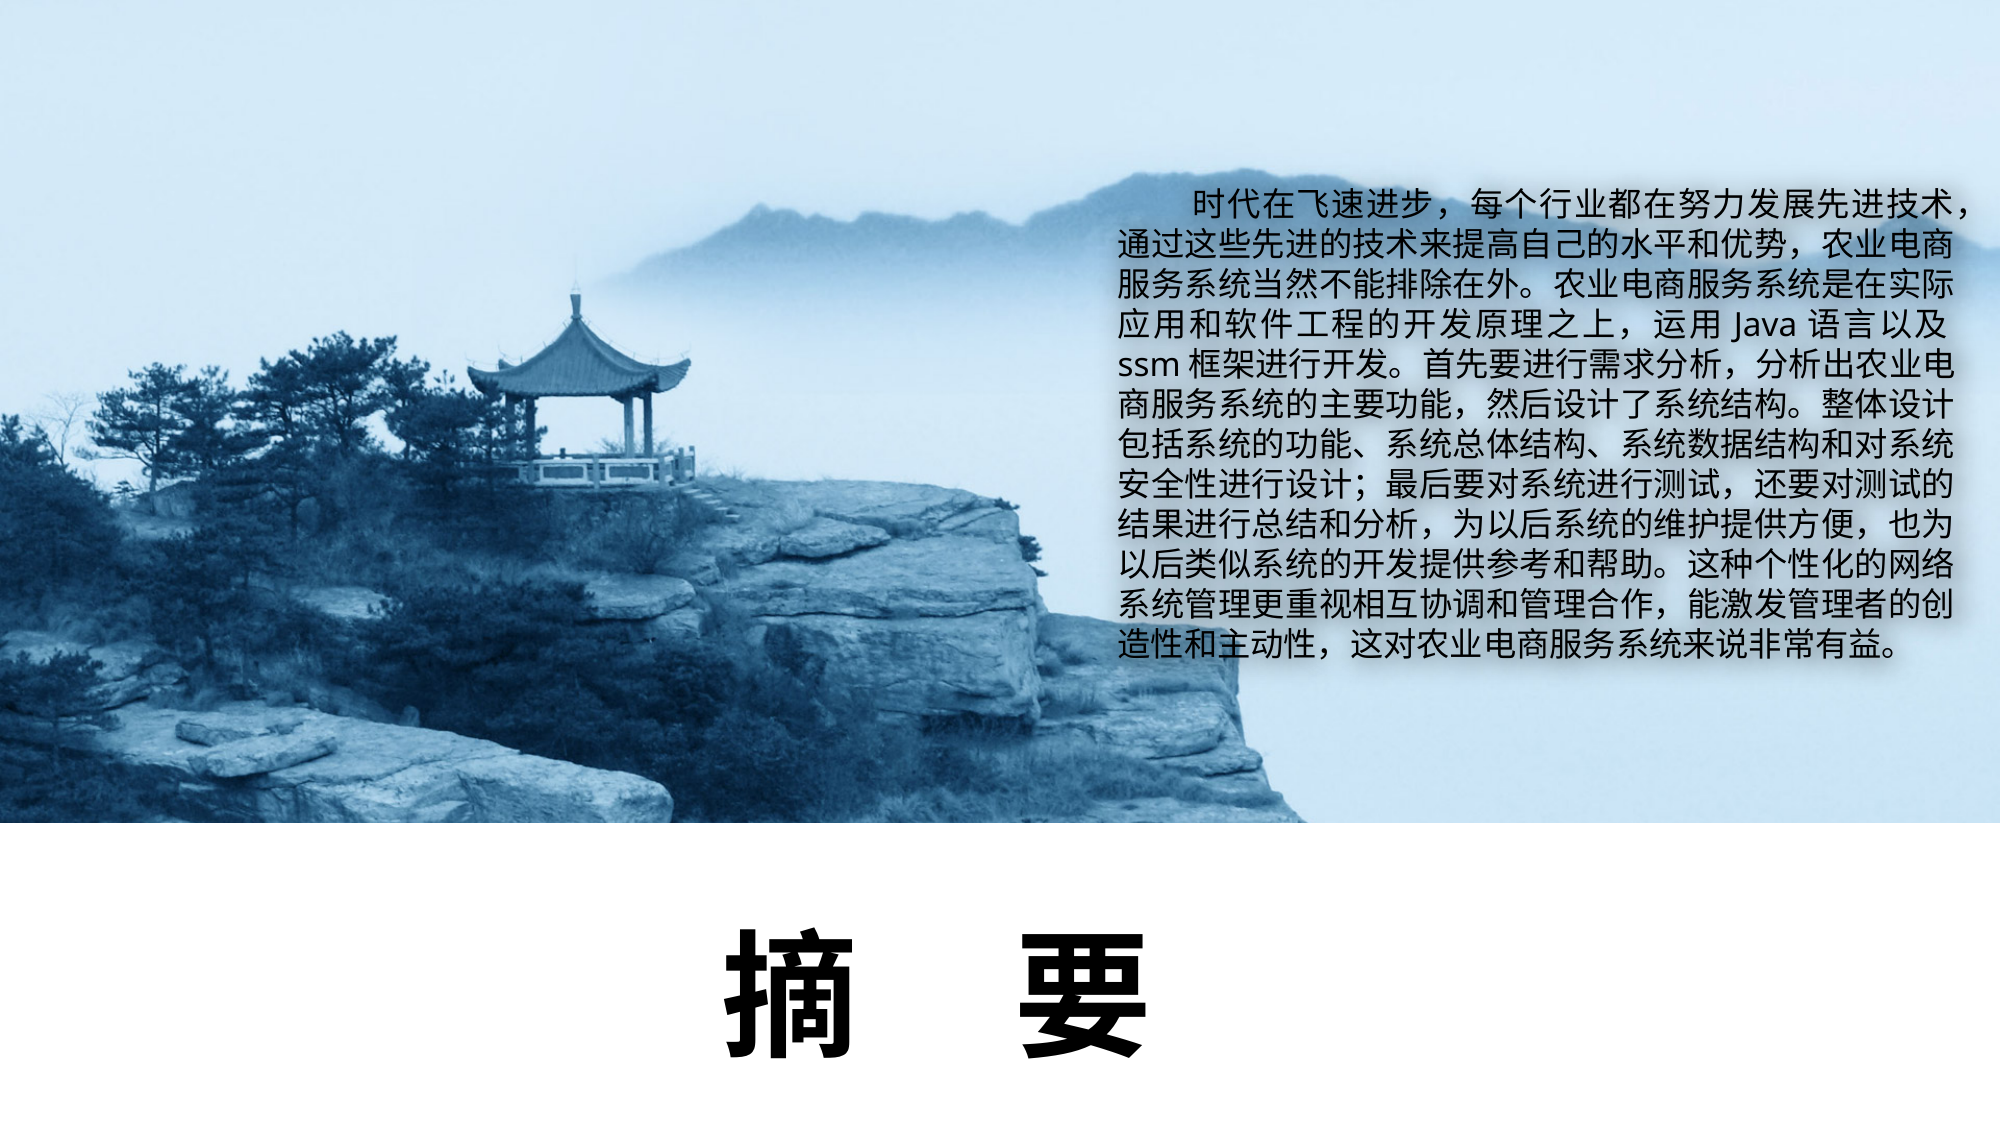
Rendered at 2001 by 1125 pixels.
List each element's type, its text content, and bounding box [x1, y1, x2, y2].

text_box 摘 要 [706, 901, 1412, 1082]
picture [0, 0, 2000, 823]
